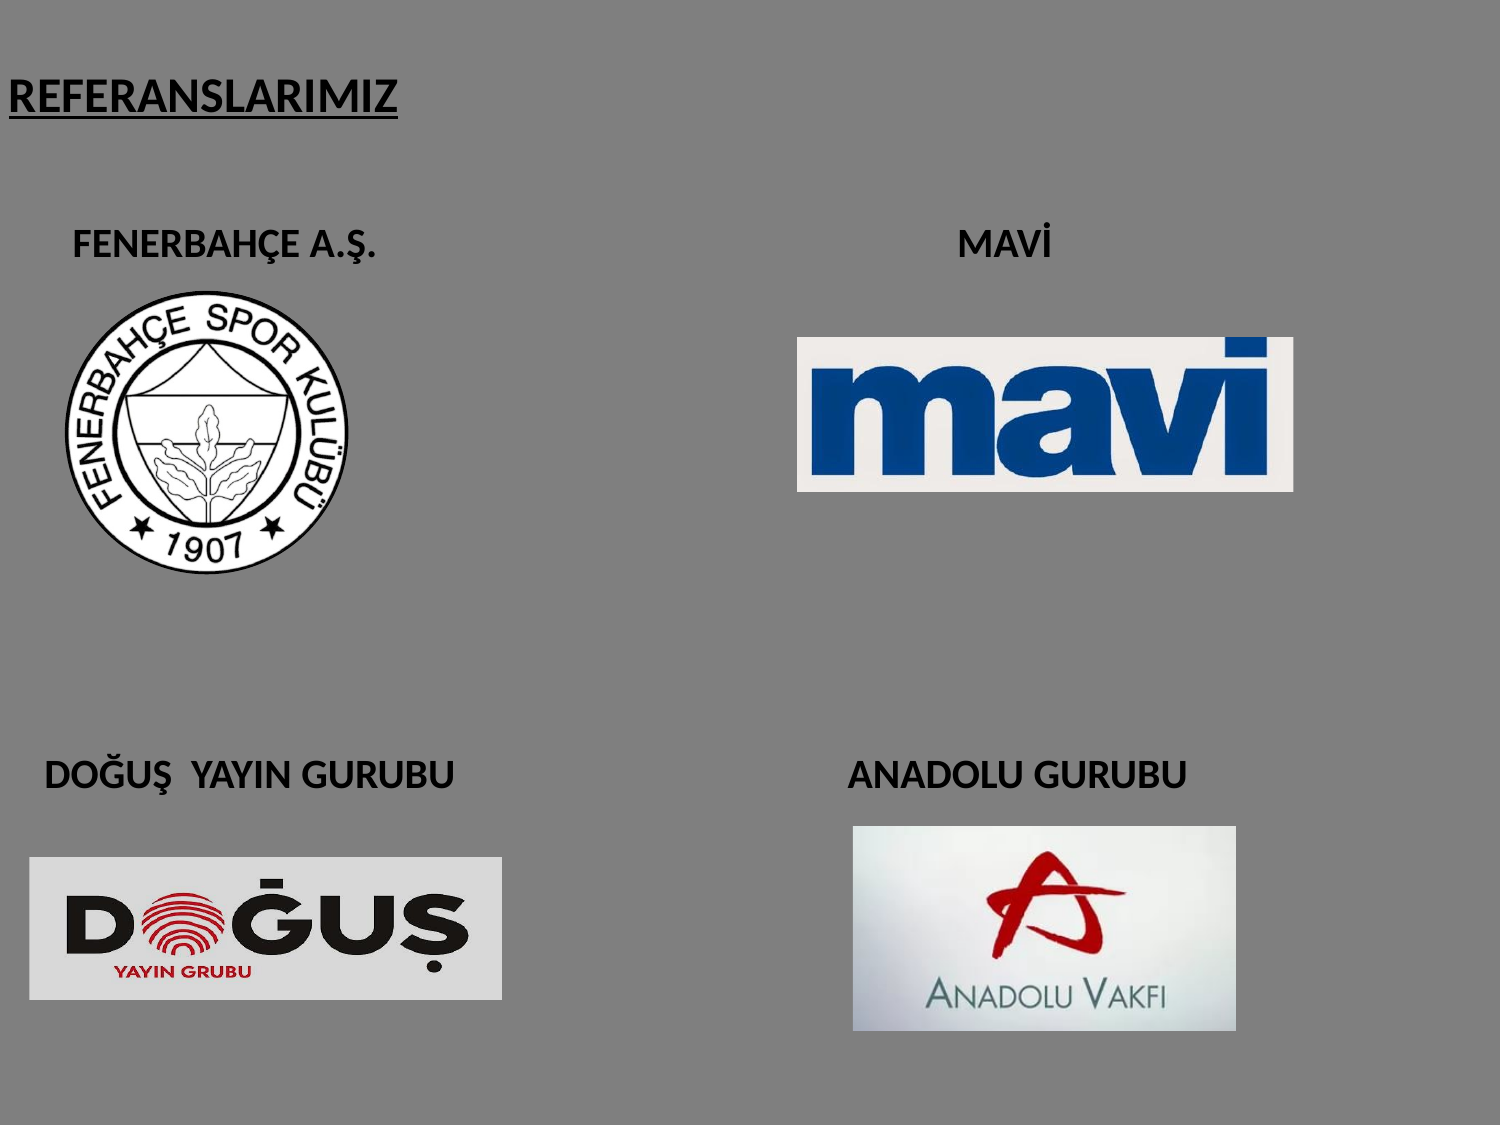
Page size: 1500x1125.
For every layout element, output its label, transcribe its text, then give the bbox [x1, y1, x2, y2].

picture [852, 826, 1237, 1031]
text_box FENERBAHÇE A.Ş. [57, 208, 396, 274]
text_box MAVİ [942, 208, 1069, 274]
picture [796, 337, 1294, 492]
text_box REFERANSLARIMIZ [0, 54, 417, 130]
picture [29, 857, 503, 1000]
text_box ANADOLU GURUBU [832, 739, 1216, 805]
text_box DOĞUŞ YAYIN GURUBU [29, 739, 475, 805]
picture [64, 290, 349, 575]
